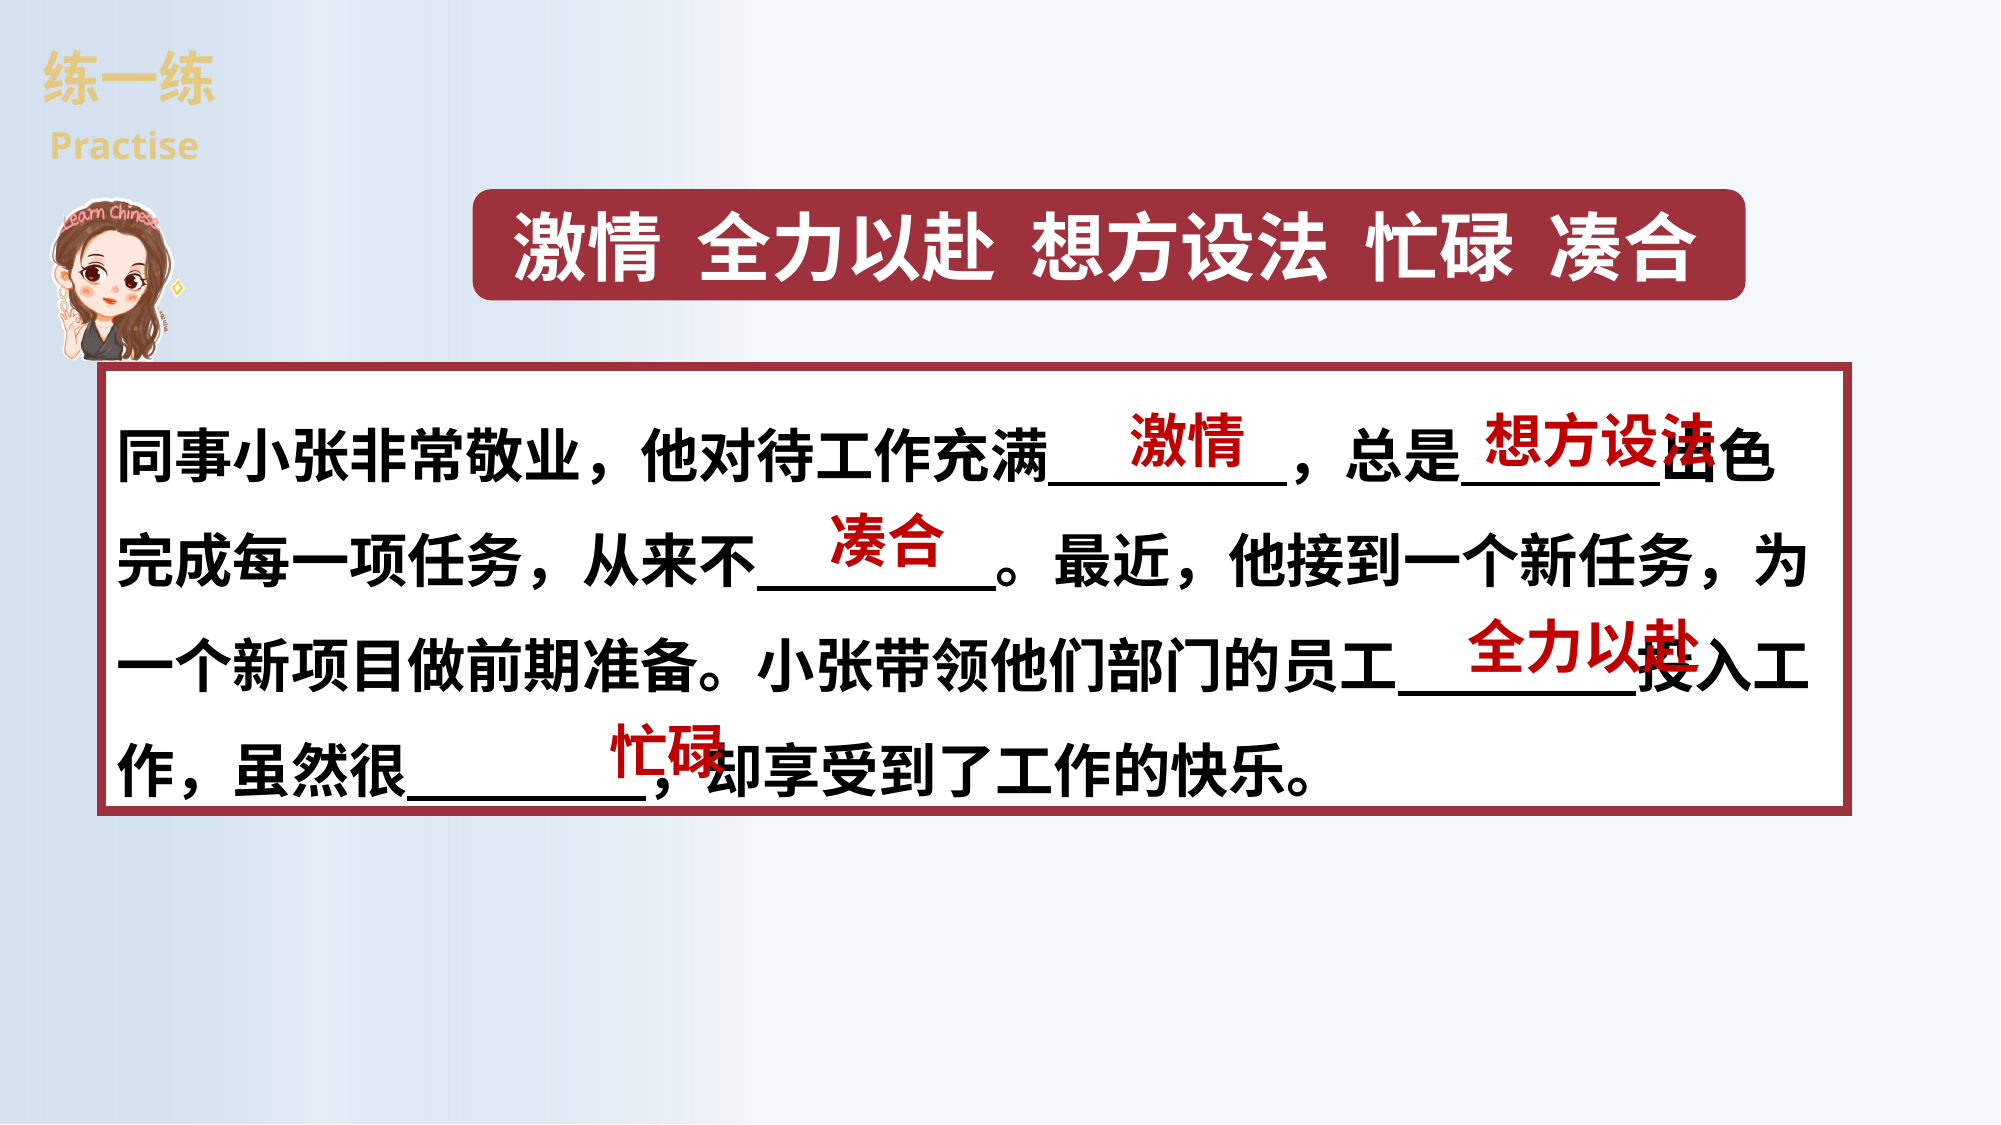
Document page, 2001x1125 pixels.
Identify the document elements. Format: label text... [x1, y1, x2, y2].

text_box 激情 [1023, 396, 1352, 482]
text_box [471, 188, 1747, 302]
text_box 激情 全力以赴 想方设法 忙碌 凑合 [485, 193, 1726, 298]
picture [0, 0, 2001, 1125]
text_box Practise [34, 115, 215, 175]
text_box 练一练 [27, 35, 233, 120]
text_box 同事小张非常敬业，他对待工作充满 ，总是 出色完成每一项任务，从来不 。最近，他接到一个新任务，为一个新项目做前期准备。小张带领他们部门的员工 投入工作，虽然很 ，却享受到了工作的快乐。 [100, 365, 1849, 812]
text_box 凑合 [724, 496, 1052, 582]
text_box 忙碌 [504, 707, 832, 793]
text_box 全力以赴 [1420, 603, 1748, 688]
text_box 想方设法 [1437, 396, 1765, 482]
